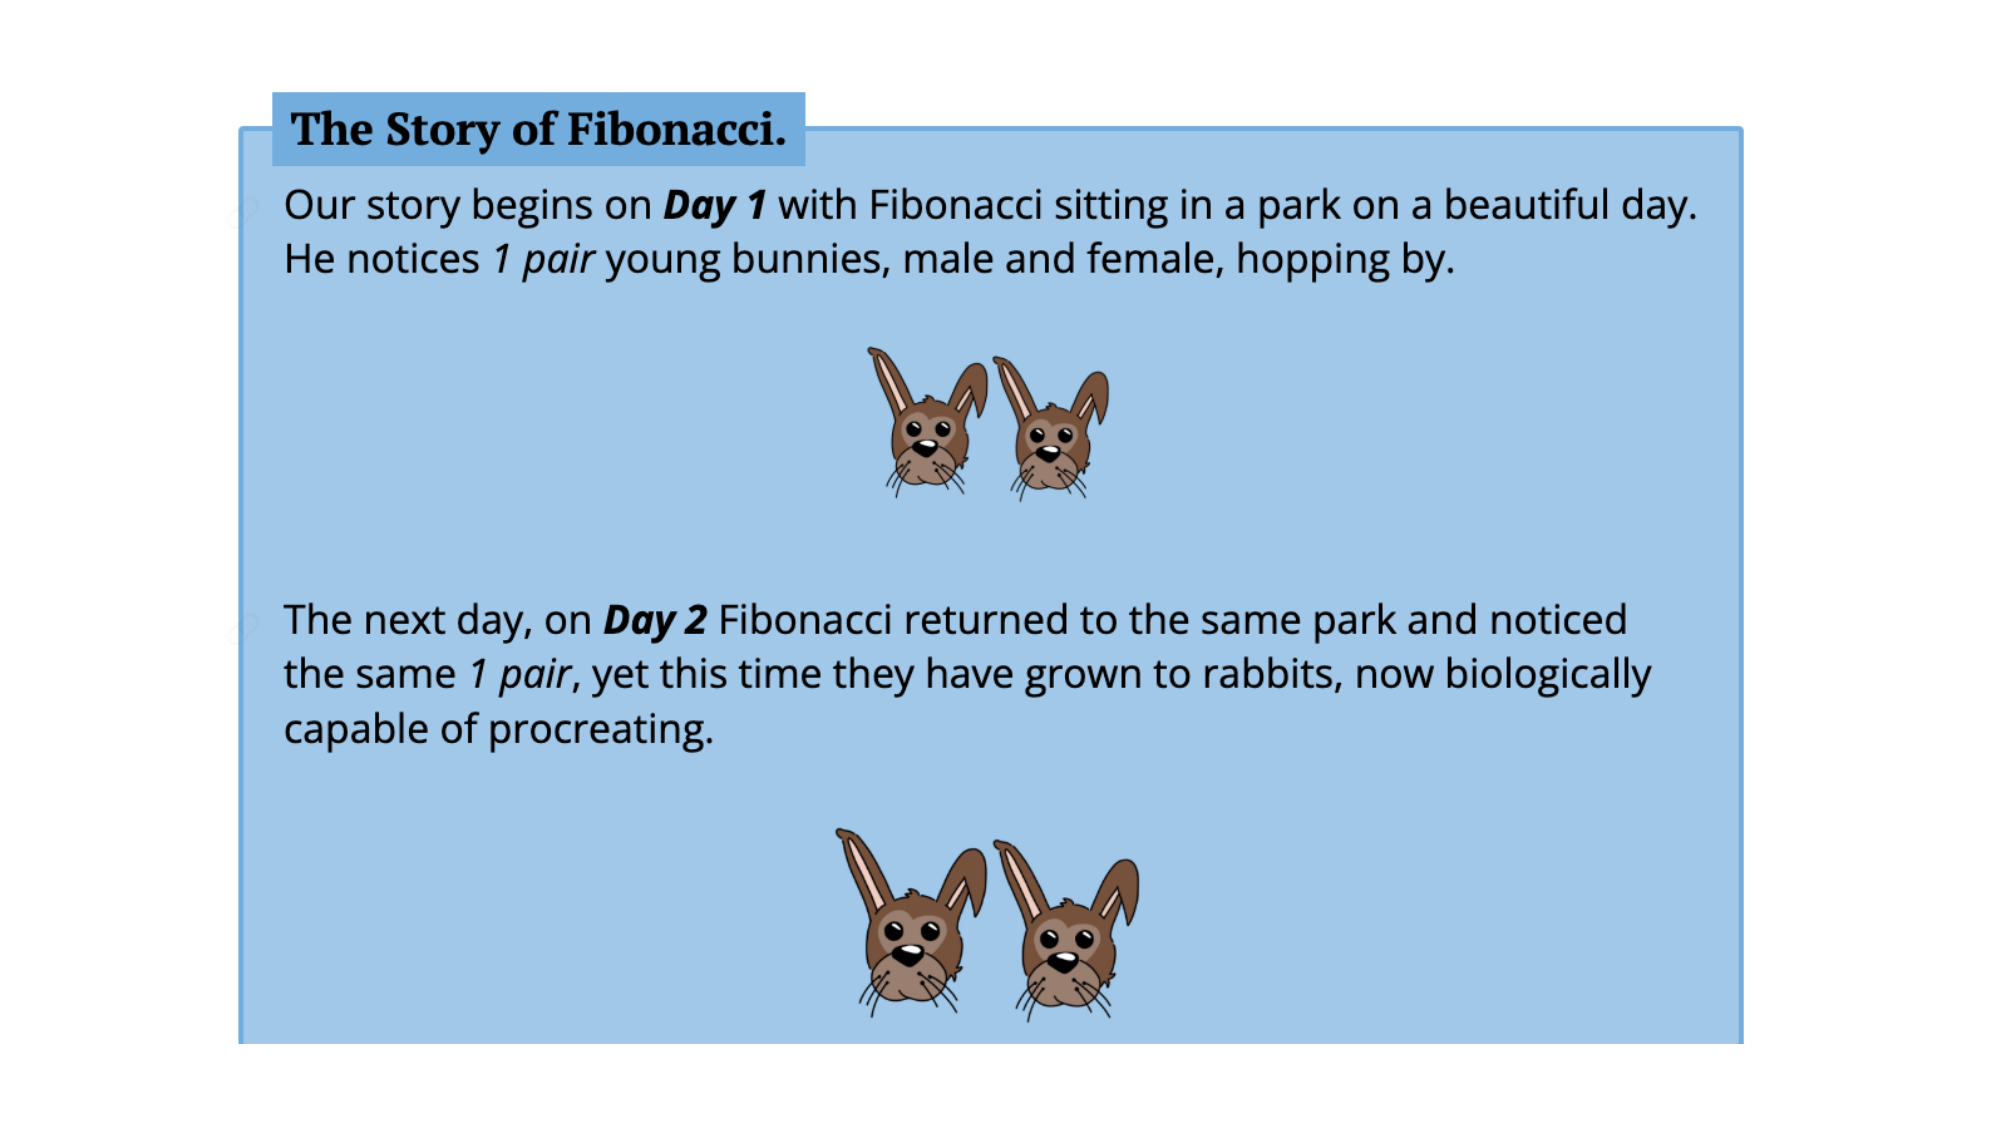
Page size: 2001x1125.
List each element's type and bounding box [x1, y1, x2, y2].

picture [226, 80, 1774, 1045]
